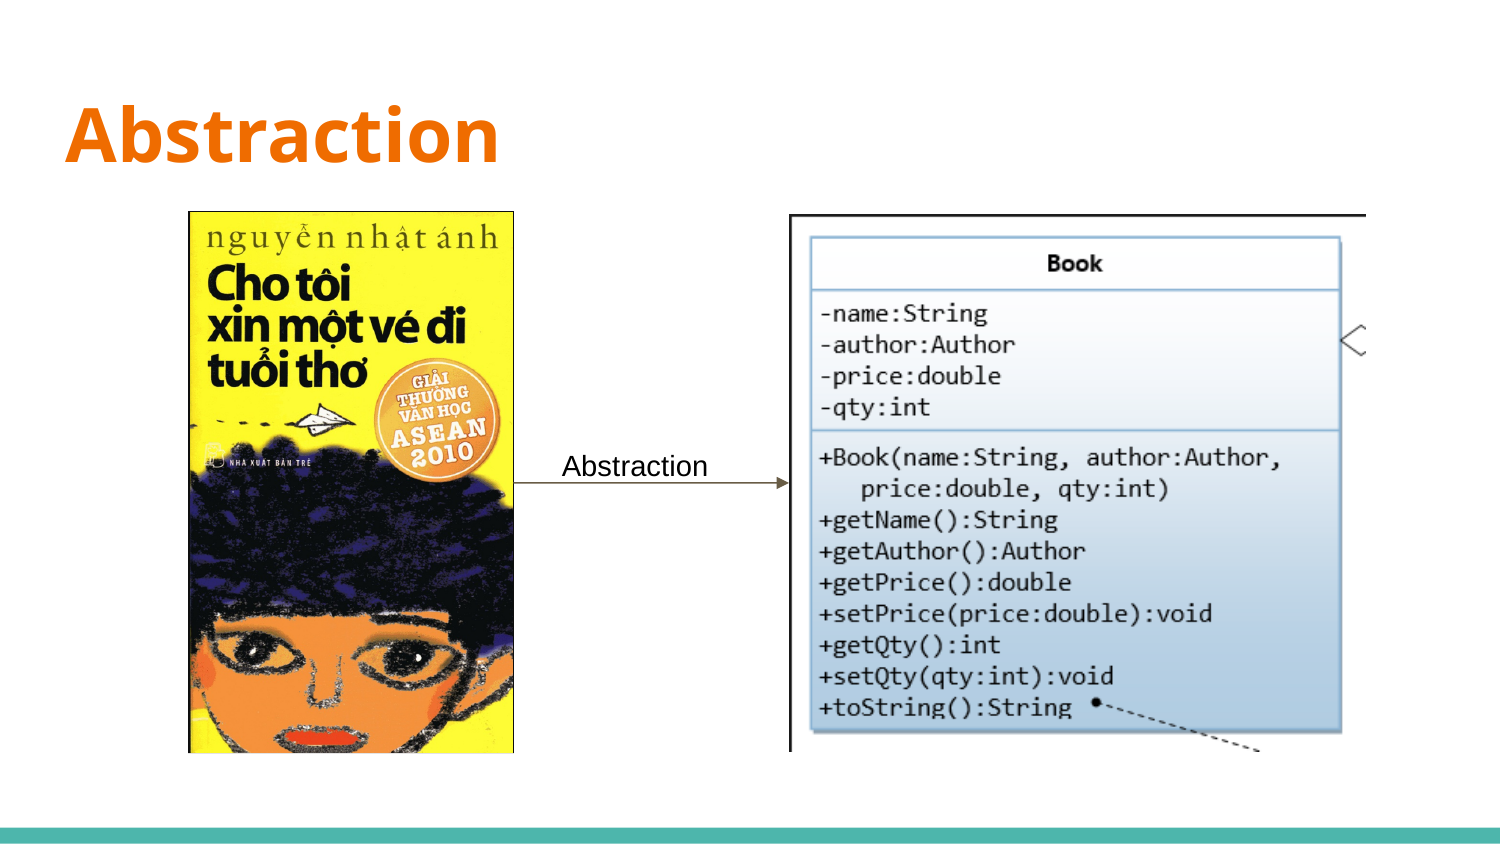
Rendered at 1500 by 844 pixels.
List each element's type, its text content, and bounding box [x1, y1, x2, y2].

text_box Abstraction [51, 72, 1449, 189]
picture [187, 211, 514, 754]
text_box Abstraction [547, 432, 752, 474]
picture [788, 213, 1366, 752]
text_box [519, 476, 783, 490]
